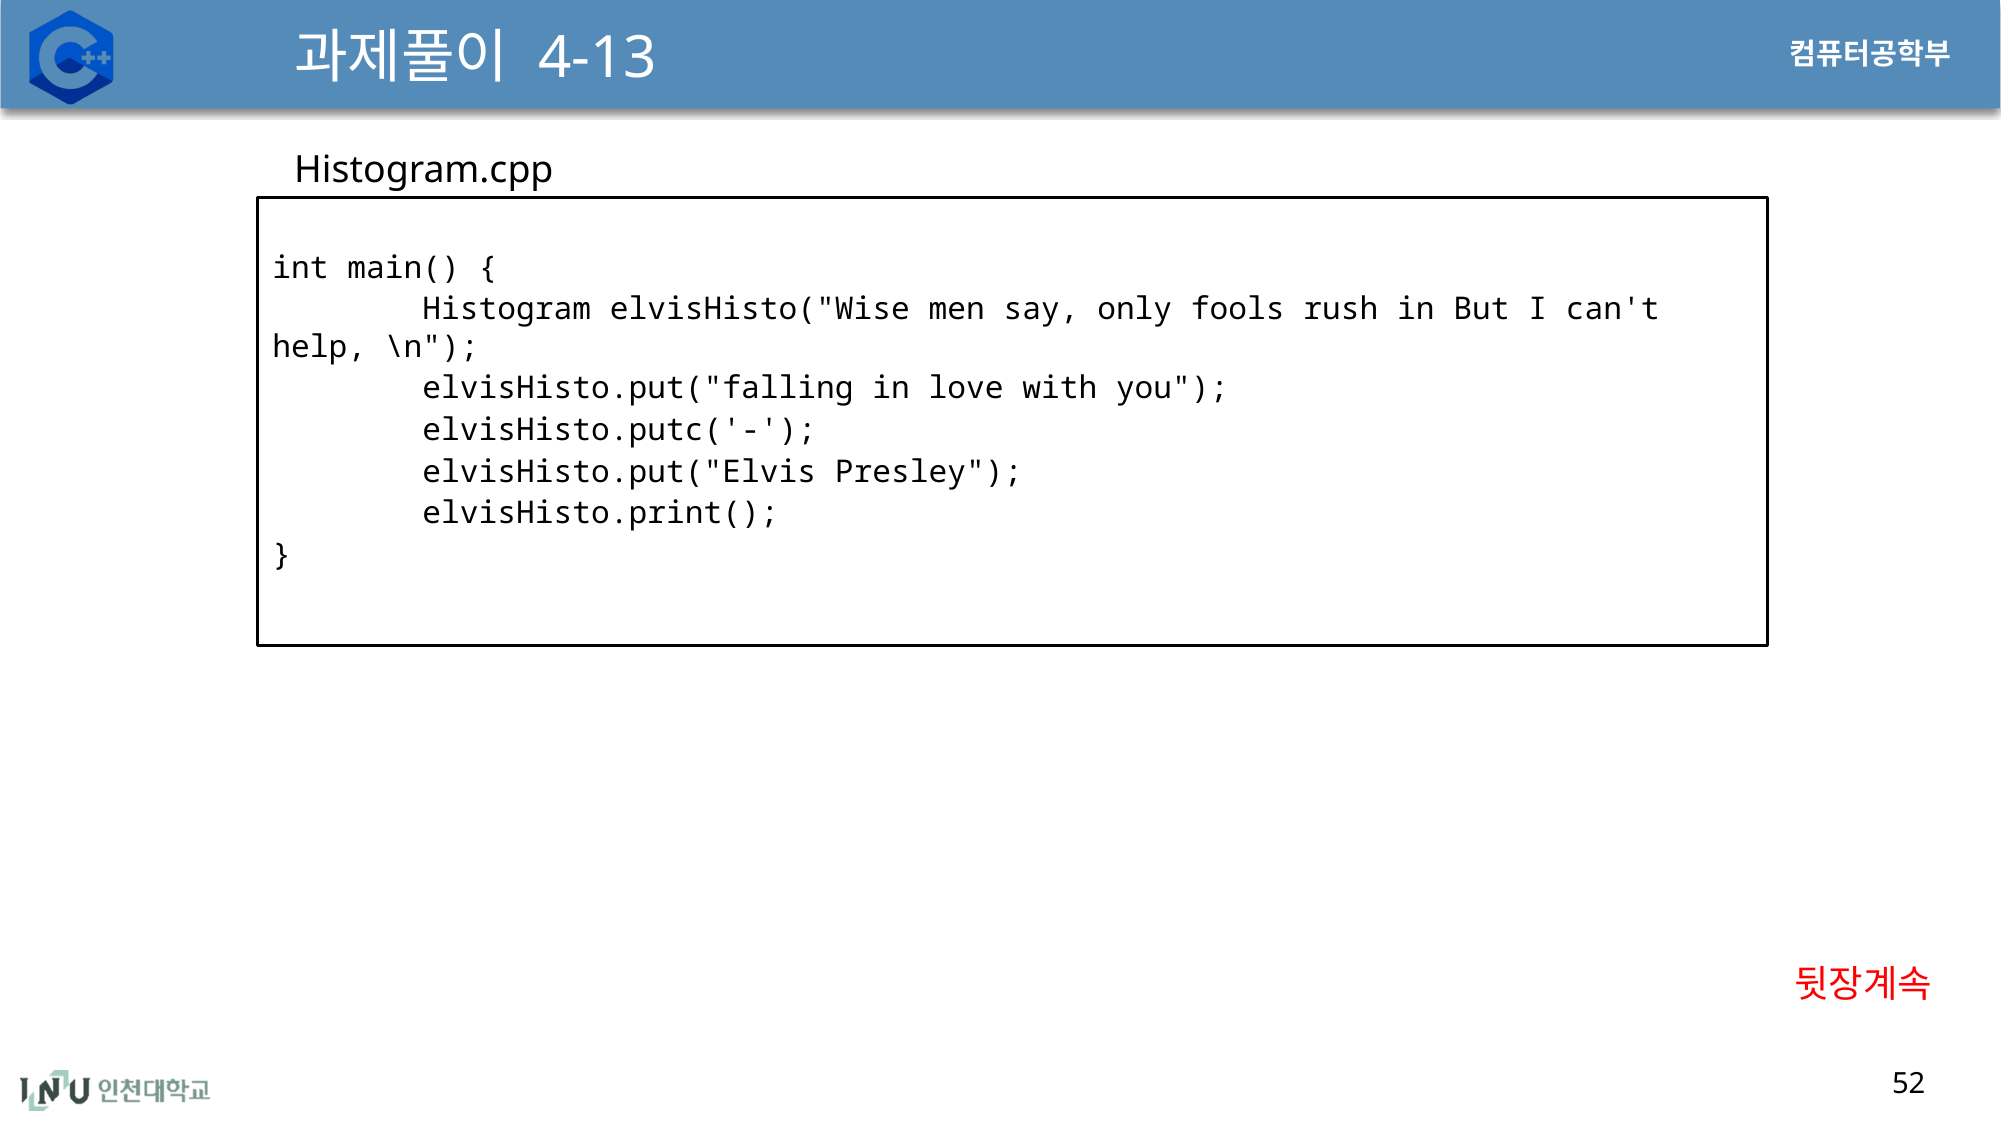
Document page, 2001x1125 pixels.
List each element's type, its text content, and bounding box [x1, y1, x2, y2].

picture [19, 0, 125, 116]
text_box 뒷장계속 [1779, 952, 2000, 1012]
list int main() { Histogram elvisHisto("Wise men say, only fools rush in But I can't help, \n"); elvisHisto.put("falling in love with you"); elvisHisto.putc('-'); elvisHisto.put("Elvis Presley"); elvisHisto.print(); } [256, 196, 1769, 647]
text_box Histogram.cpp [279, 137, 776, 197]
title 과제풀이 4-13 [279, 7, 1390, 102]
